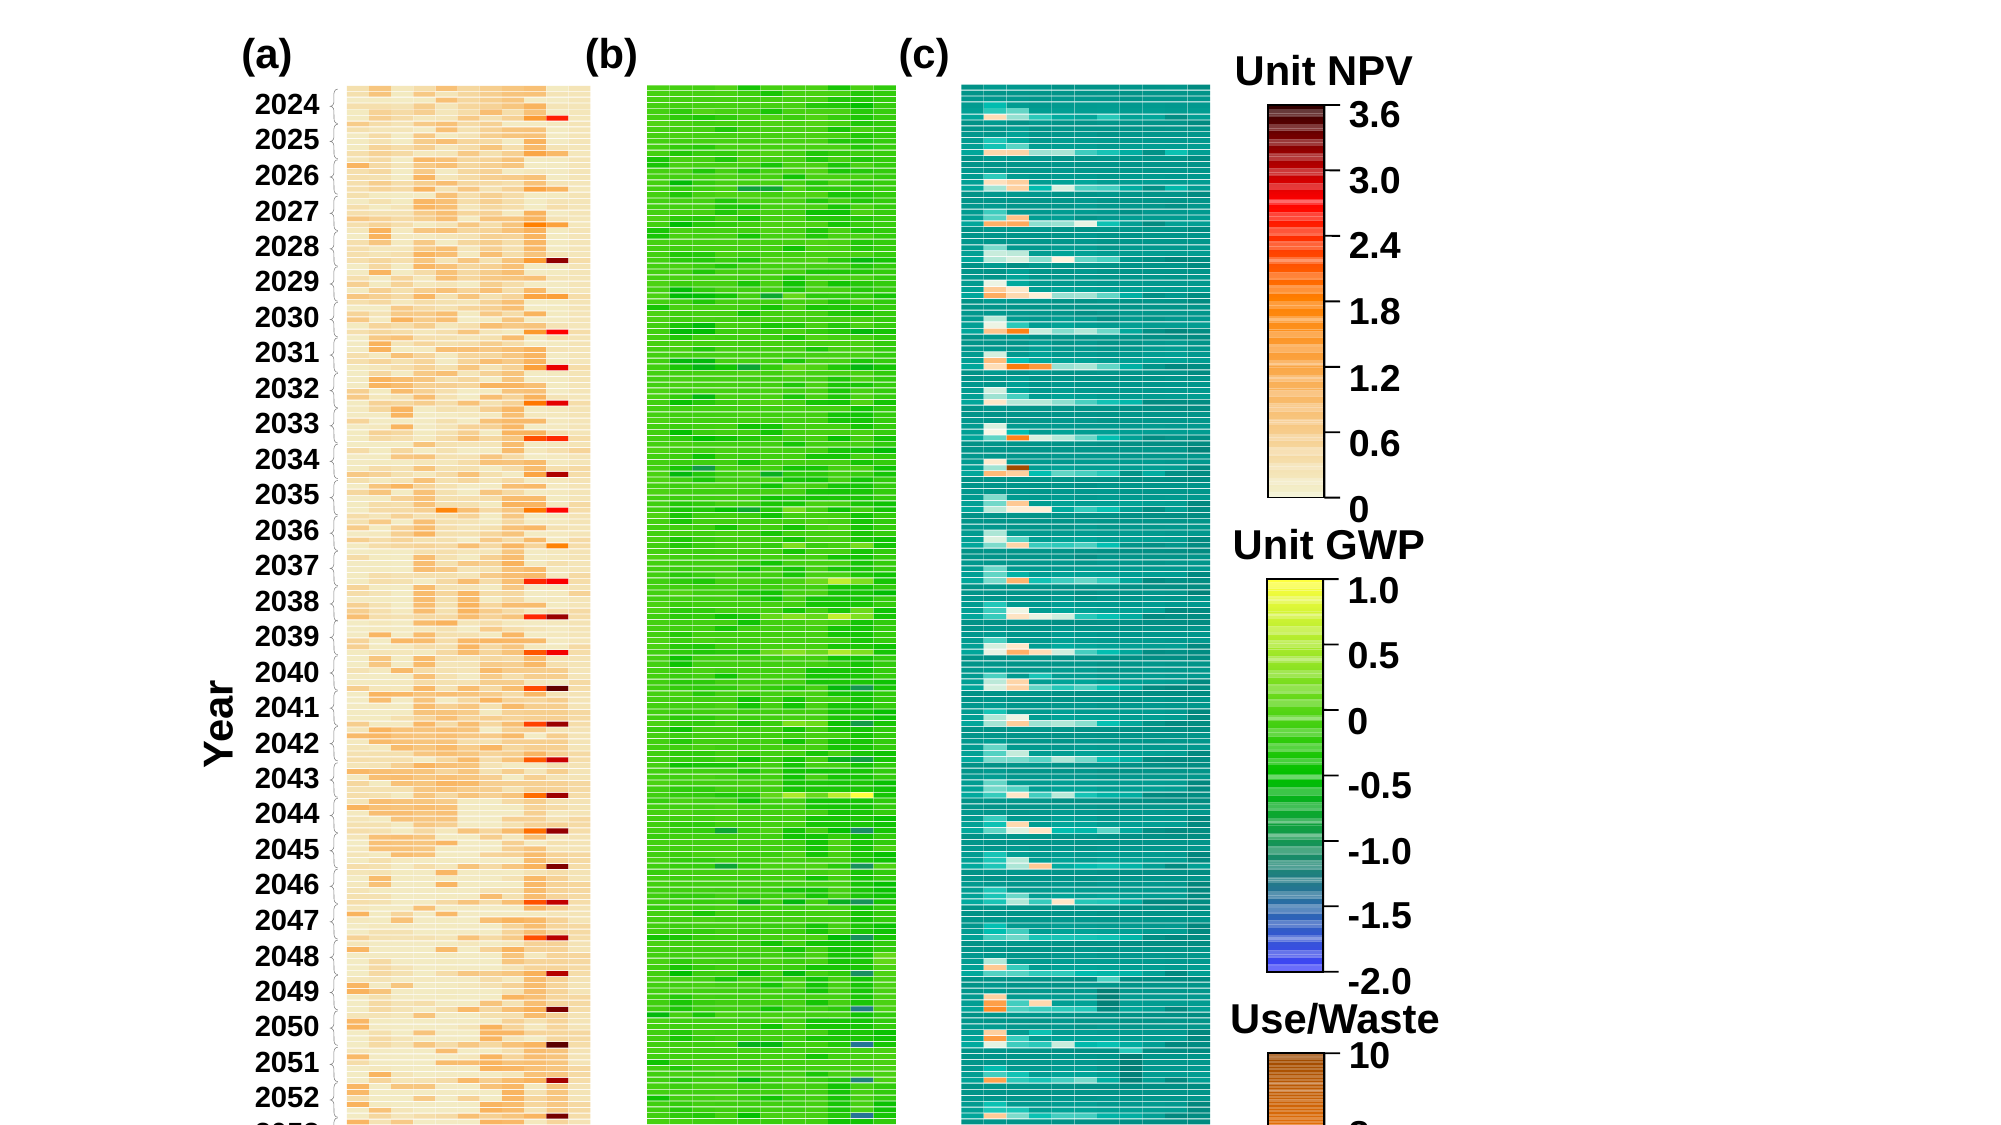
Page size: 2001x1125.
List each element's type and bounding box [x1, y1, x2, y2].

text_box [185, 18, 1441, 1125]
